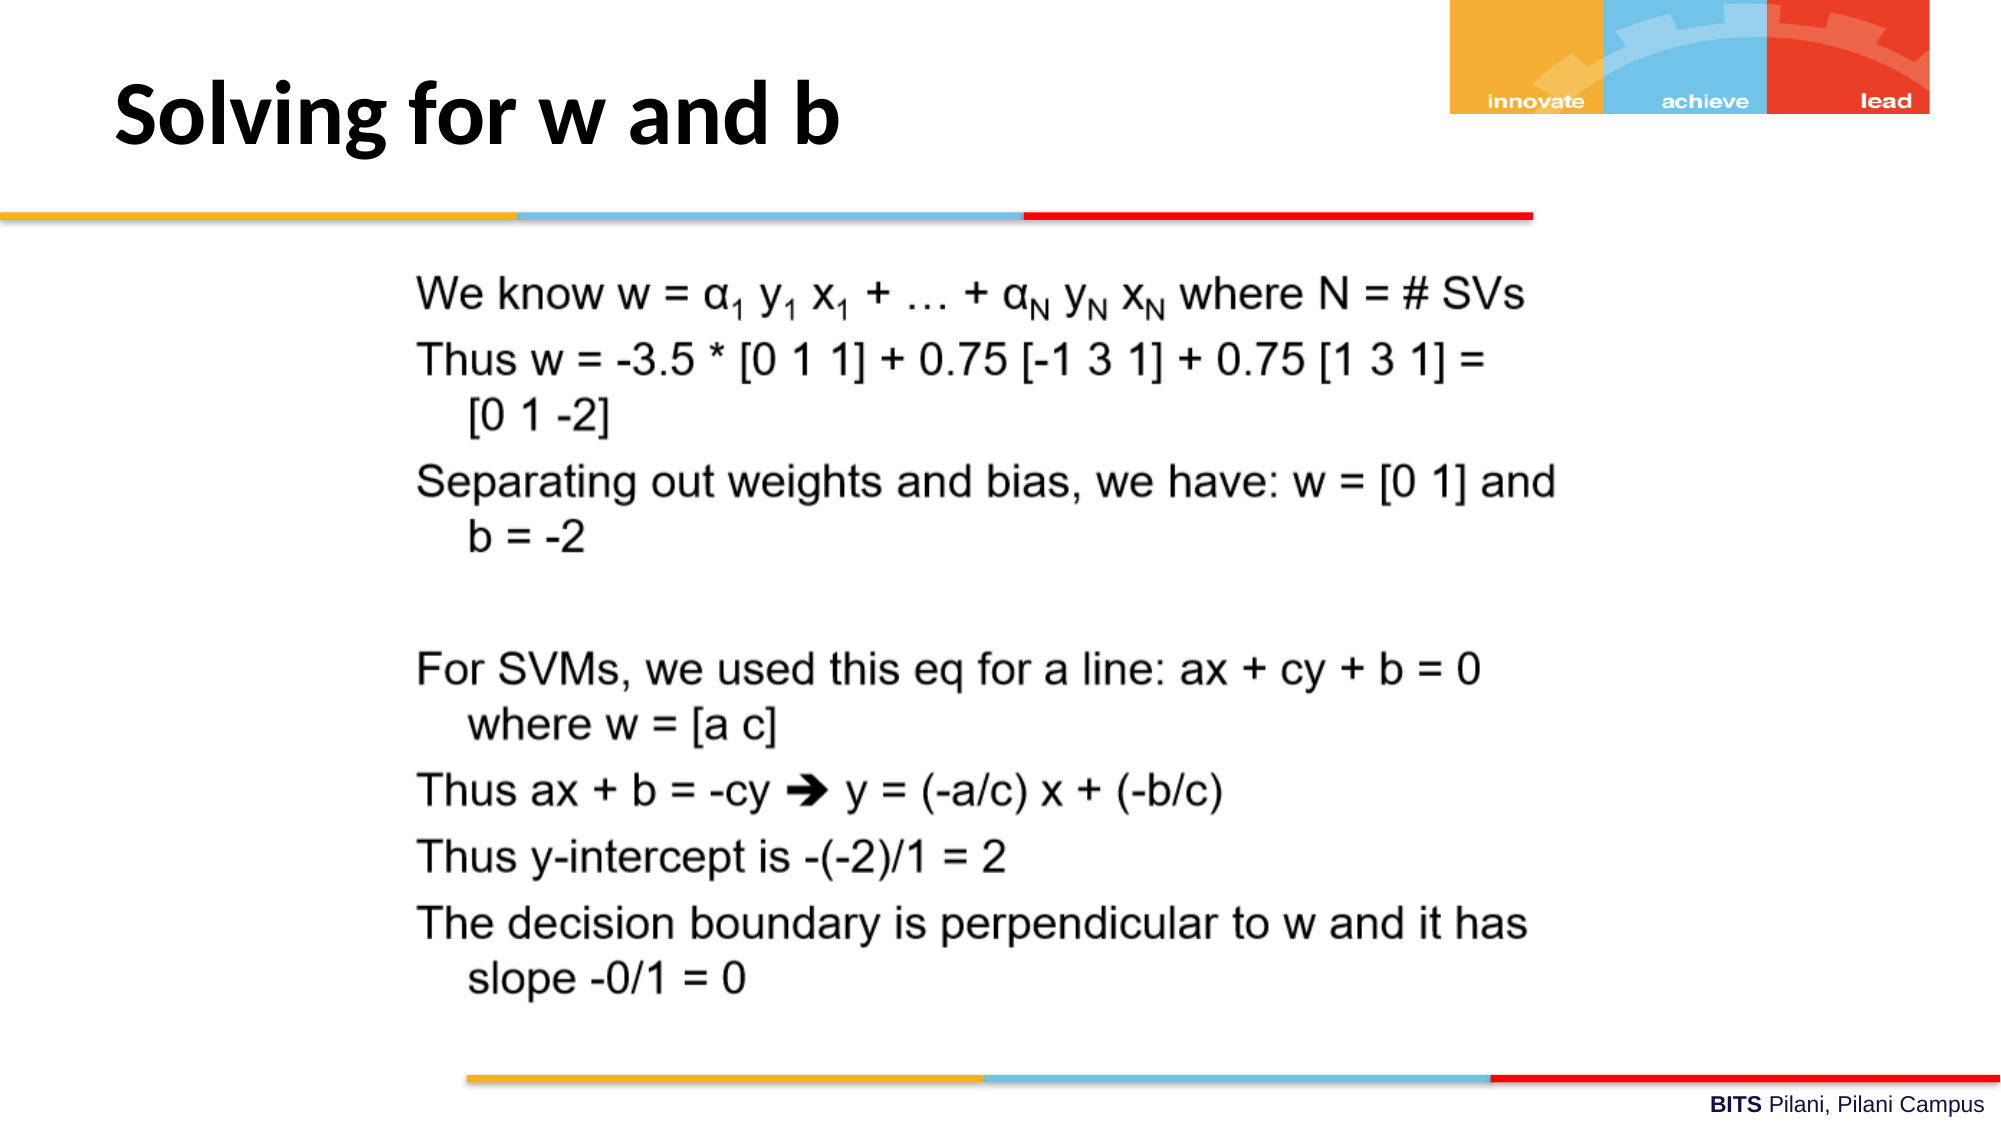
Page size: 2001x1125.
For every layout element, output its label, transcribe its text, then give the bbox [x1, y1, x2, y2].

picture [1449, 0, 1930, 114]
title Solving for w and b [99, 45, 1900, 233]
picture [399, 262, 1580, 1024]
